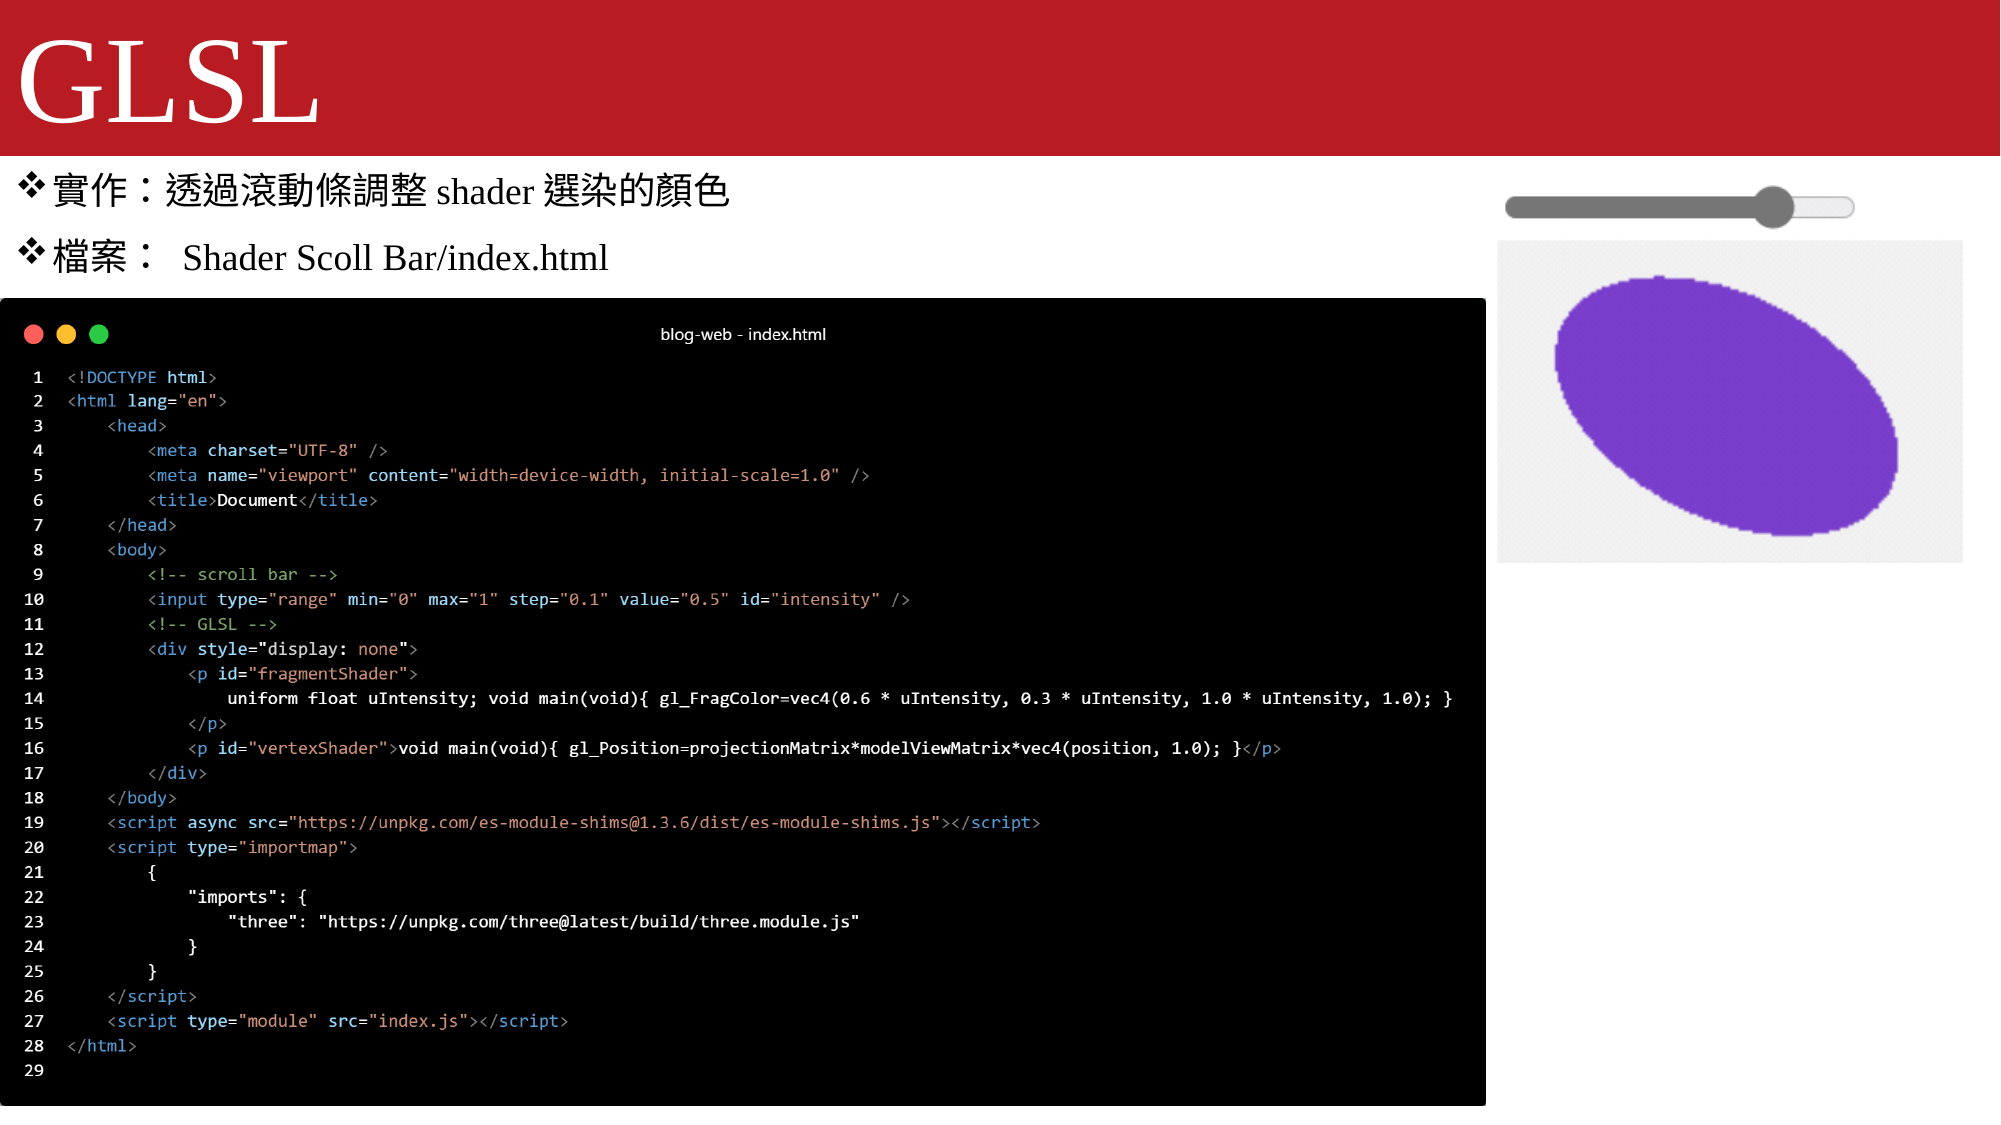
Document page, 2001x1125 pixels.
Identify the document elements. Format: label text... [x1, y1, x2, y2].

title GLSL [1, 0, 1727, 156]
picture [1490, 170, 1963, 563]
list 實作：透過滾動條調整shader選染的顏色 檔案： Shader Scoll Bar/index.html [0, 159, 1988, 987]
picture [0, 298, 1486, 1106]
